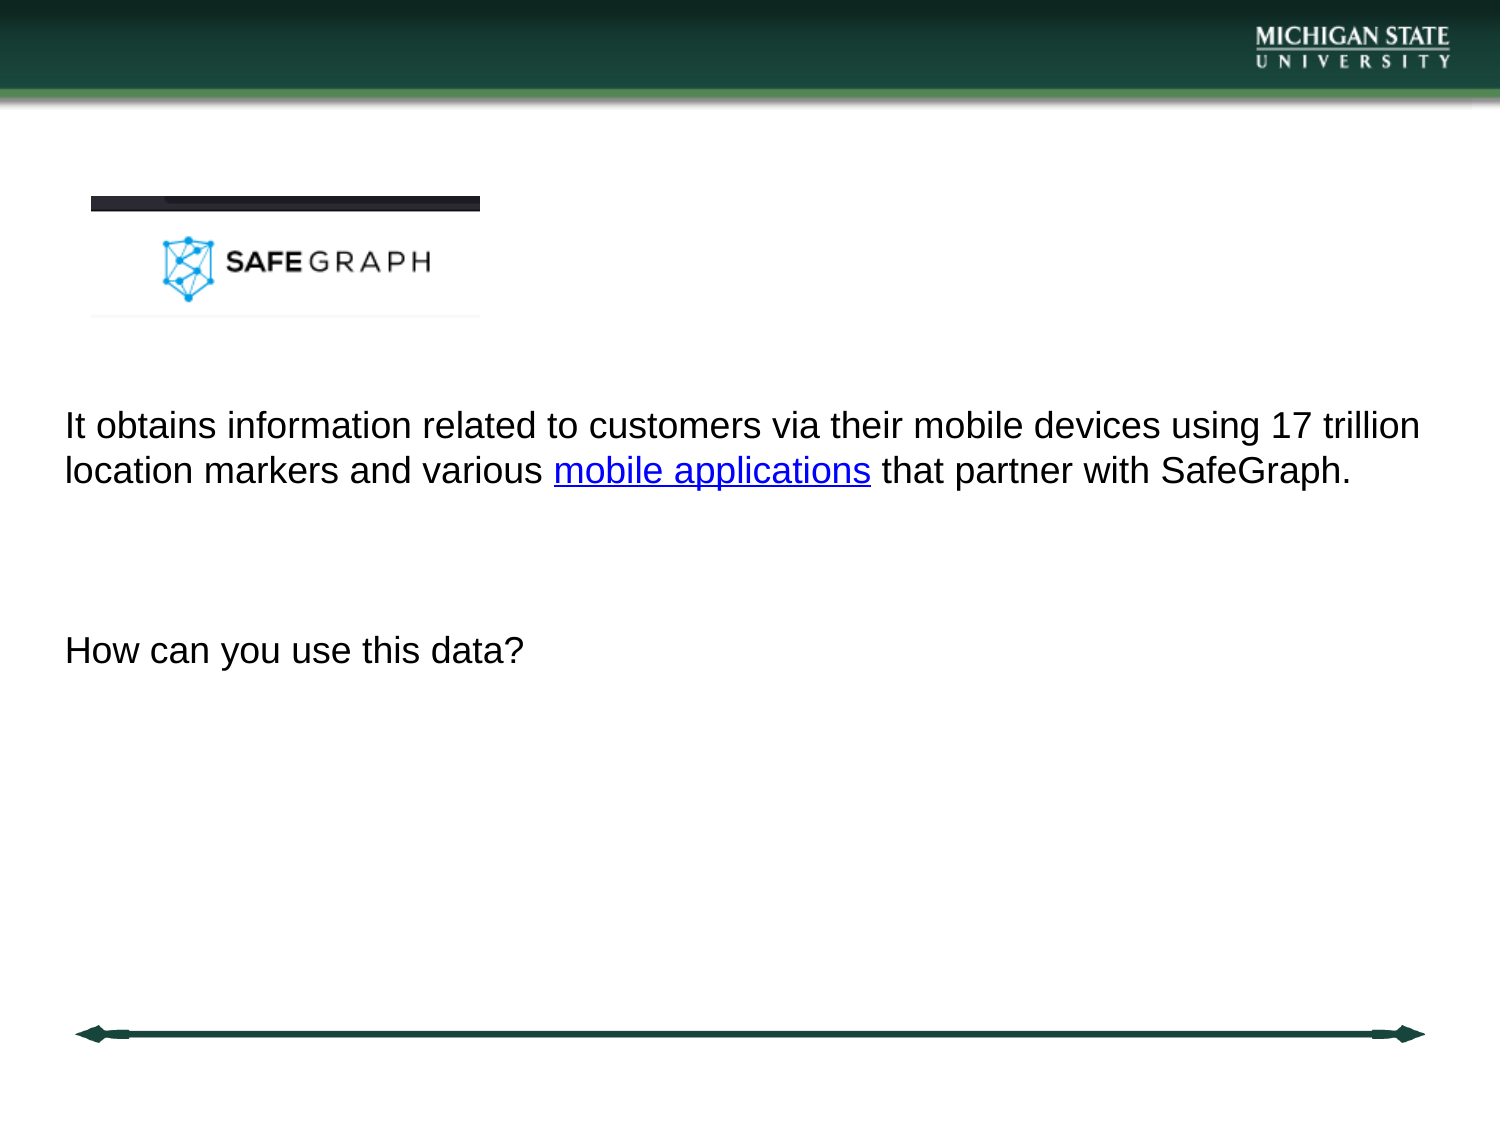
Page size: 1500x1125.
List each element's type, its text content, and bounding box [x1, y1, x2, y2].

picture [91, 195, 480, 319]
text_box It obtains information related to customers via their mobile devices using 17 trillion location markers and various mobile applications that partner with SafeGraph. How can you use this data? [50, 393, 1445, 679]
picture [75, 1025, 1425, 1043]
text_box [49, 0, 1413, 84]
picture [0, 0, 1500, 110]
